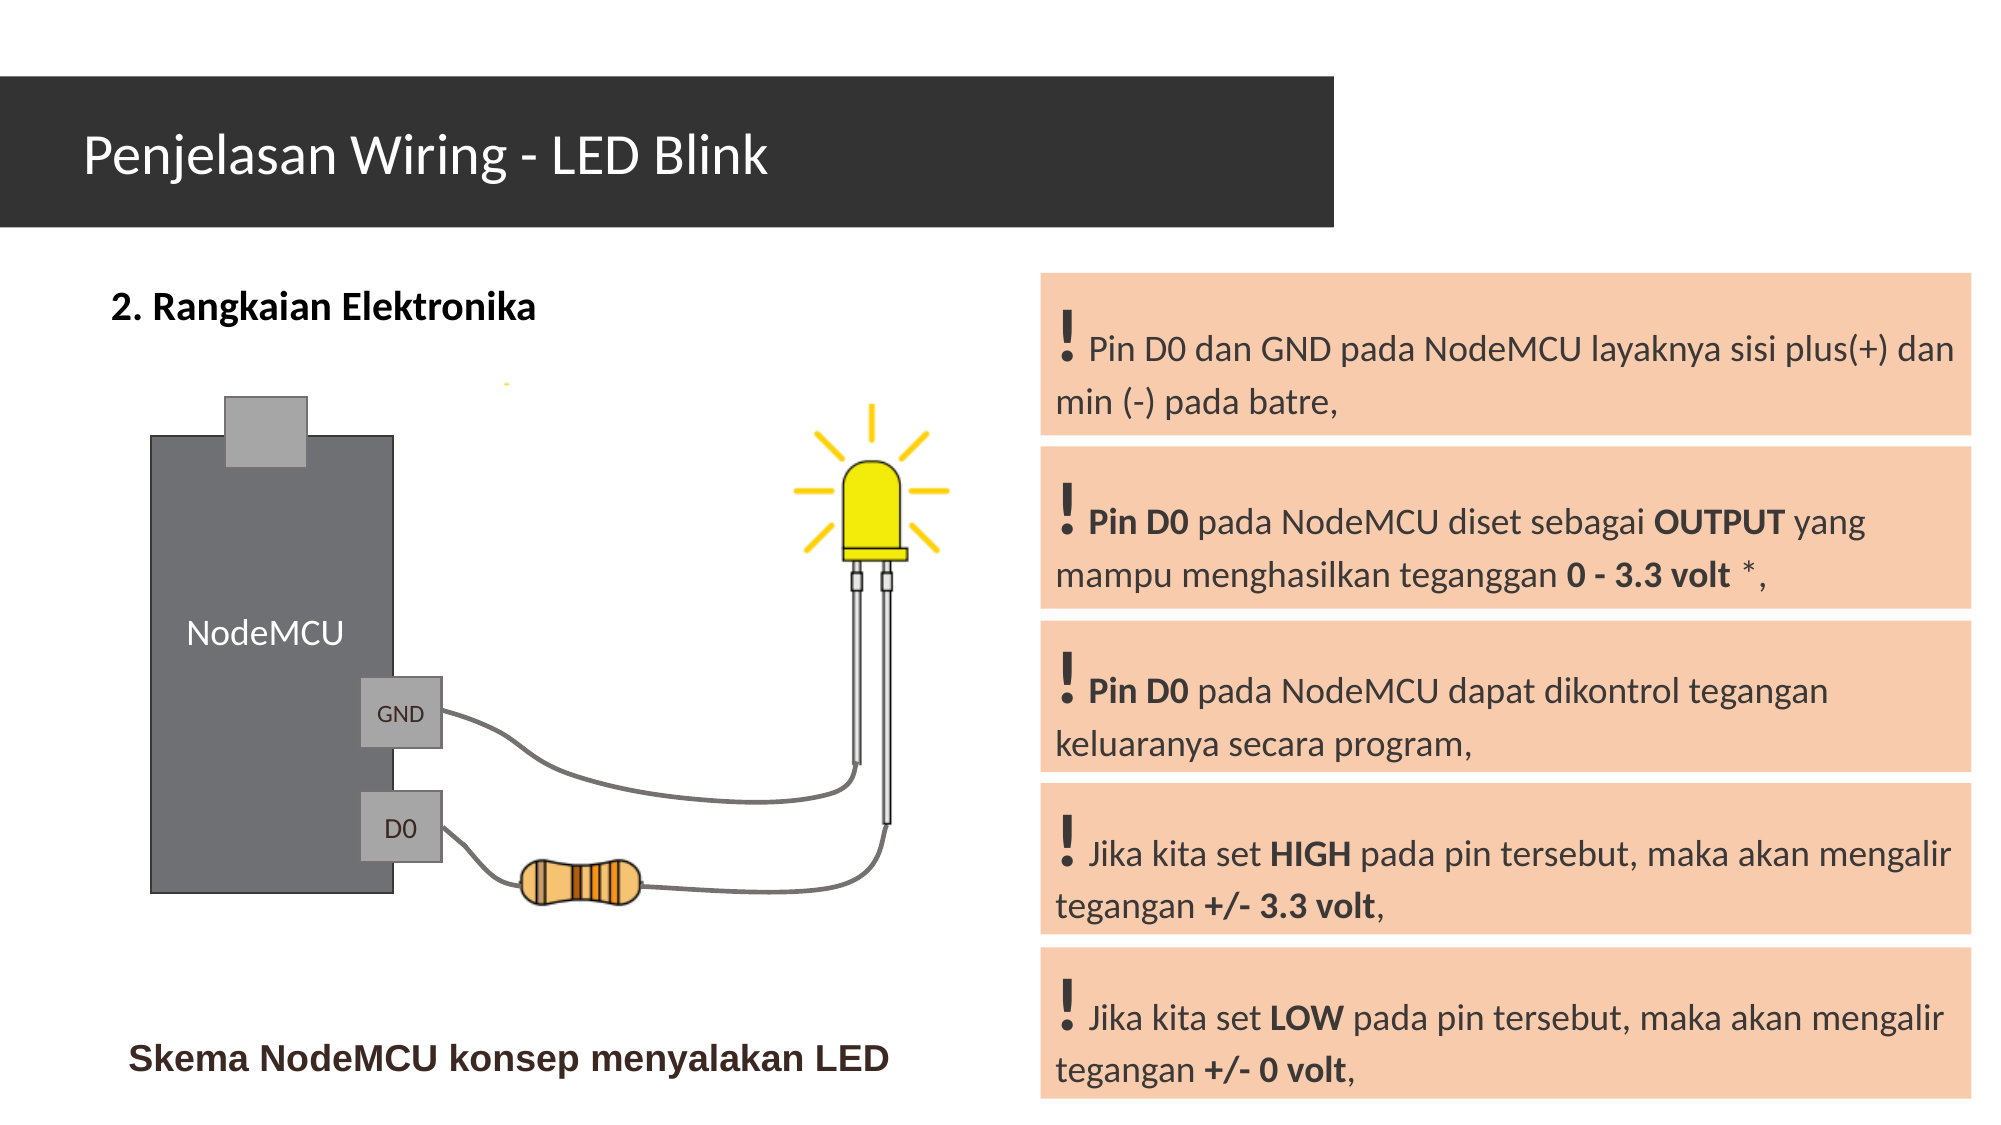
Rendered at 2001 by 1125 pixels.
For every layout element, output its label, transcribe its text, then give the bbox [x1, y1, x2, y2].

text_box ! Pin D0 dan GND pada NodeMCU layaknya sisi plus(+) dan min (-) pada batre, [1040, 272, 1972, 436]
text_box [0, 75, 1335, 228]
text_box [151, 396, 442, 894]
text_box Skema NodeMCU konsep menyalakan LED [113, 1026, 906, 1087]
text_box ! Jika kita set LOW pada pin tersebut, maka akan mengalir tegangan +/- 0 volt, [1040, 946, 1972, 1100]
picture [431, 376, 959, 925]
text_box ! Pin D0 pada NodeMCU dapat dikontrol tegangan keluaranya secara program, [1040, 620, 1972, 773]
text_box Penjelasan Wiring - LED Blink [69, 109, 785, 194]
text_box ! Pin D0 pada NodeMCU diset sebagai OUTPUT yang mampu menghasilkan teganggan 0 - 3.3 volt *, [1040, 445, 1972, 610]
text_box ! Jika kita set HIGH pada pin tersebut, maka akan mengalir tegangan +/- 3.3 volt, [1040, 782, 1972, 935]
text_box 2. Rangkaian Elektronika [96, 271, 552, 337]
